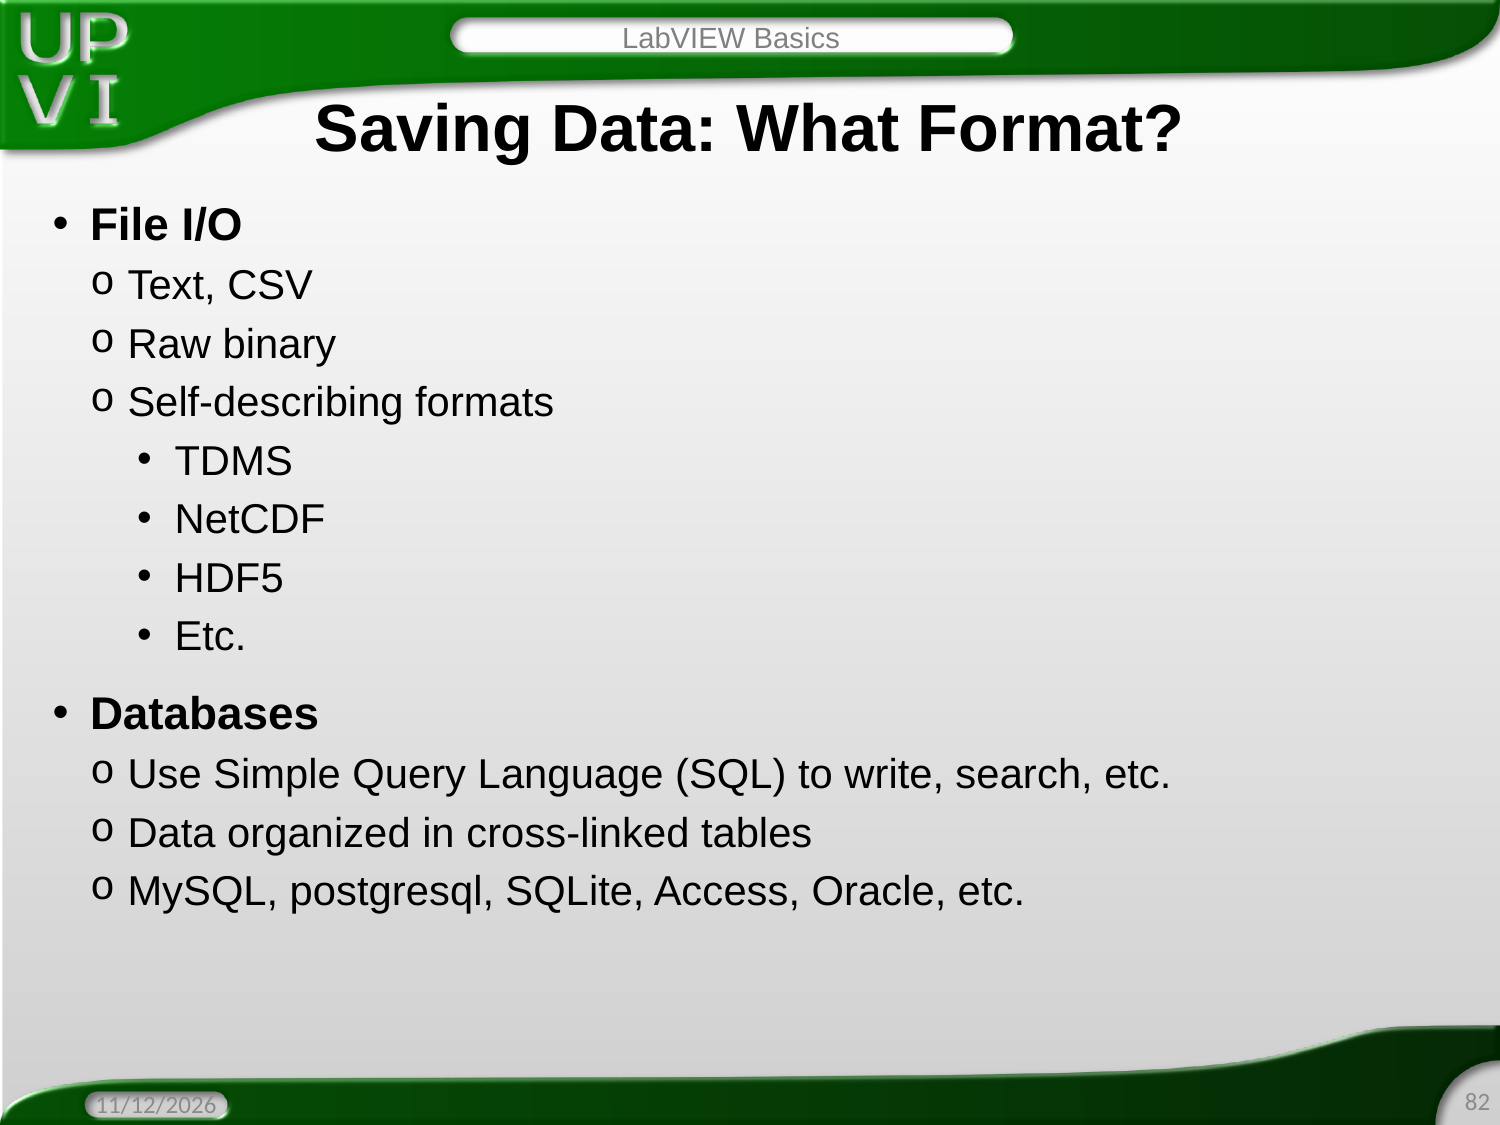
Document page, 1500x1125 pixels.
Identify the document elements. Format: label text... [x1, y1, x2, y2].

title Saving Data: What Format? [75, 75, 1425, 175]
picture [0, 0, 1500, 1125]
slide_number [75, 1073, 238, 1125]
list File I/O Text, CSV Raw binary Self-describing formats TDMS NetCDF HDF5 Etc. Databases Use Simple Query Language (SQL) to write, search, etc. Data organized in cross-linked tables MySQL, postgresql, SQLite, Access, Oracle, etc. [37, 187, 1463, 1005]
slide_number 82 [1155, 1069, 1500, 1125]
footer LabVIEW Basics [450, 6, 1013, 67]
